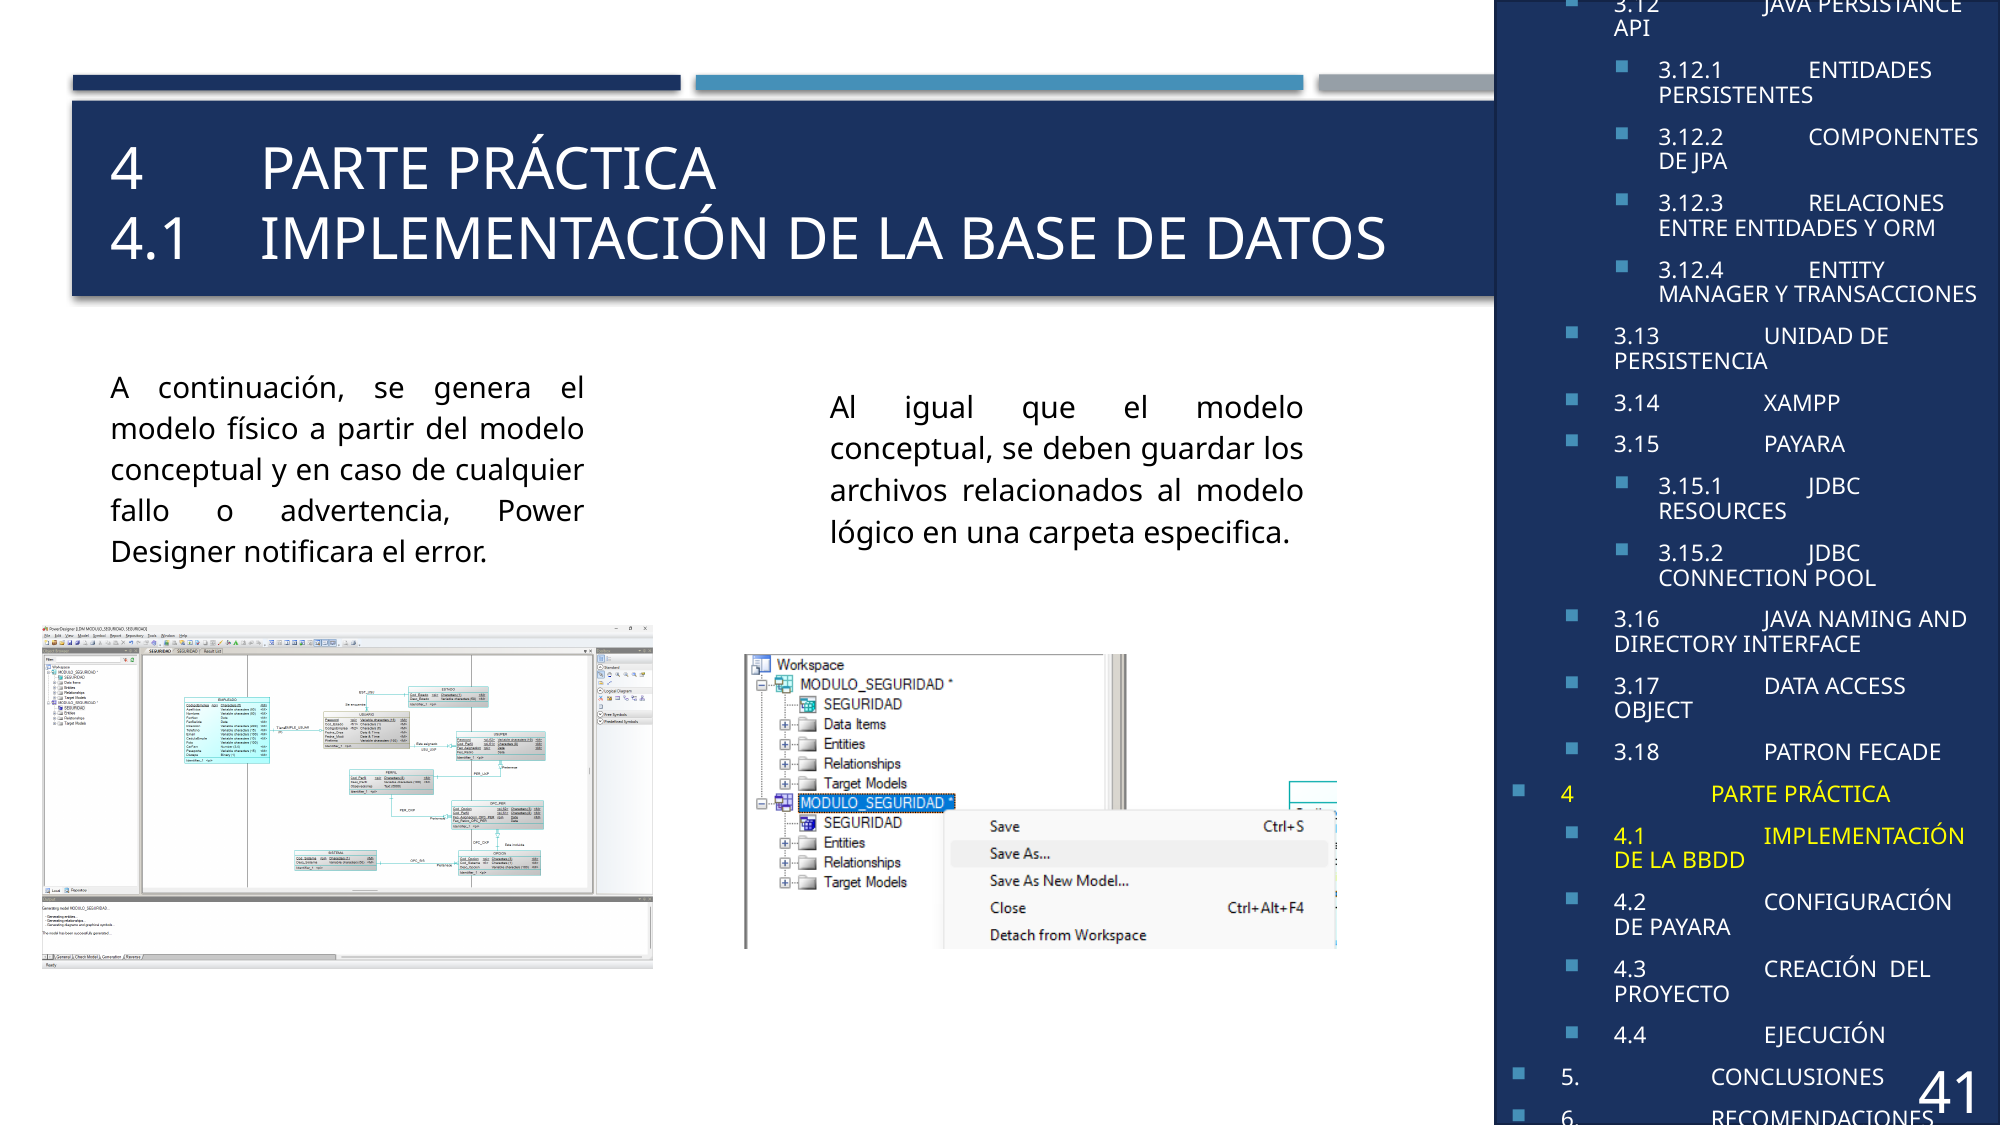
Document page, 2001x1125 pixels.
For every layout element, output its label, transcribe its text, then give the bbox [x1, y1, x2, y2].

list A continuación, se genera el modelo físico a partir del modelo conceptual y en caso de cualquier fallo o advertencia, Power Designer notificara el error. [95, 353, 600, 579]
text_box Al igual que el modelo conceptual, se deben guardar los archivos relacionados al modelo lógico en una carpeta especifica. [814, 353, 1320, 579]
title 4 Parte práctica 4.1 IMPLEMENTACIÓN DE LA BASE DE DATOS [95, 112, 1494, 279]
picture [41, 625, 654, 970]
picture [743, 654, 1338, 950]
slide_number 41 [1827, 1065, 2000, 1125]
text_box 3.12 JAVA PERSISTANCE API 3.12.1 ENTIDADES PERSISTENTES 3.12.2 COMPONENTES DE JPA 3.12.3 RELACIONES ENTRE ENTIDADES Y ORM 3.12.4 ENTITY MANAGER Y TRANSACCIONES 3.13 UNIDAD DE PERSISTENCIA 3.14 XAMPP 3.15 PAYARA 3.15.1 JDBC RESOURCES 3.15.2 JDBC CONNECTION POOL 3.16 JAVA NAMING AND DIRECTORY INTERFACE 3.17 DATA ACCESS OBJECT 3.18 PATRON FECADE 4 PARTE PRÁCTICA 4.1 IMPLEMENTACIÓN DE LA BBDD 4.2 CONFIGURACIÓN DE PAYARA 4.3 CREACIÓN DEL PROYECTO 4.4 EJECUCIÓN 5. CONCLUSIONES 6. RECOMENDACIONES [1494, 0, 2000, 1125]
